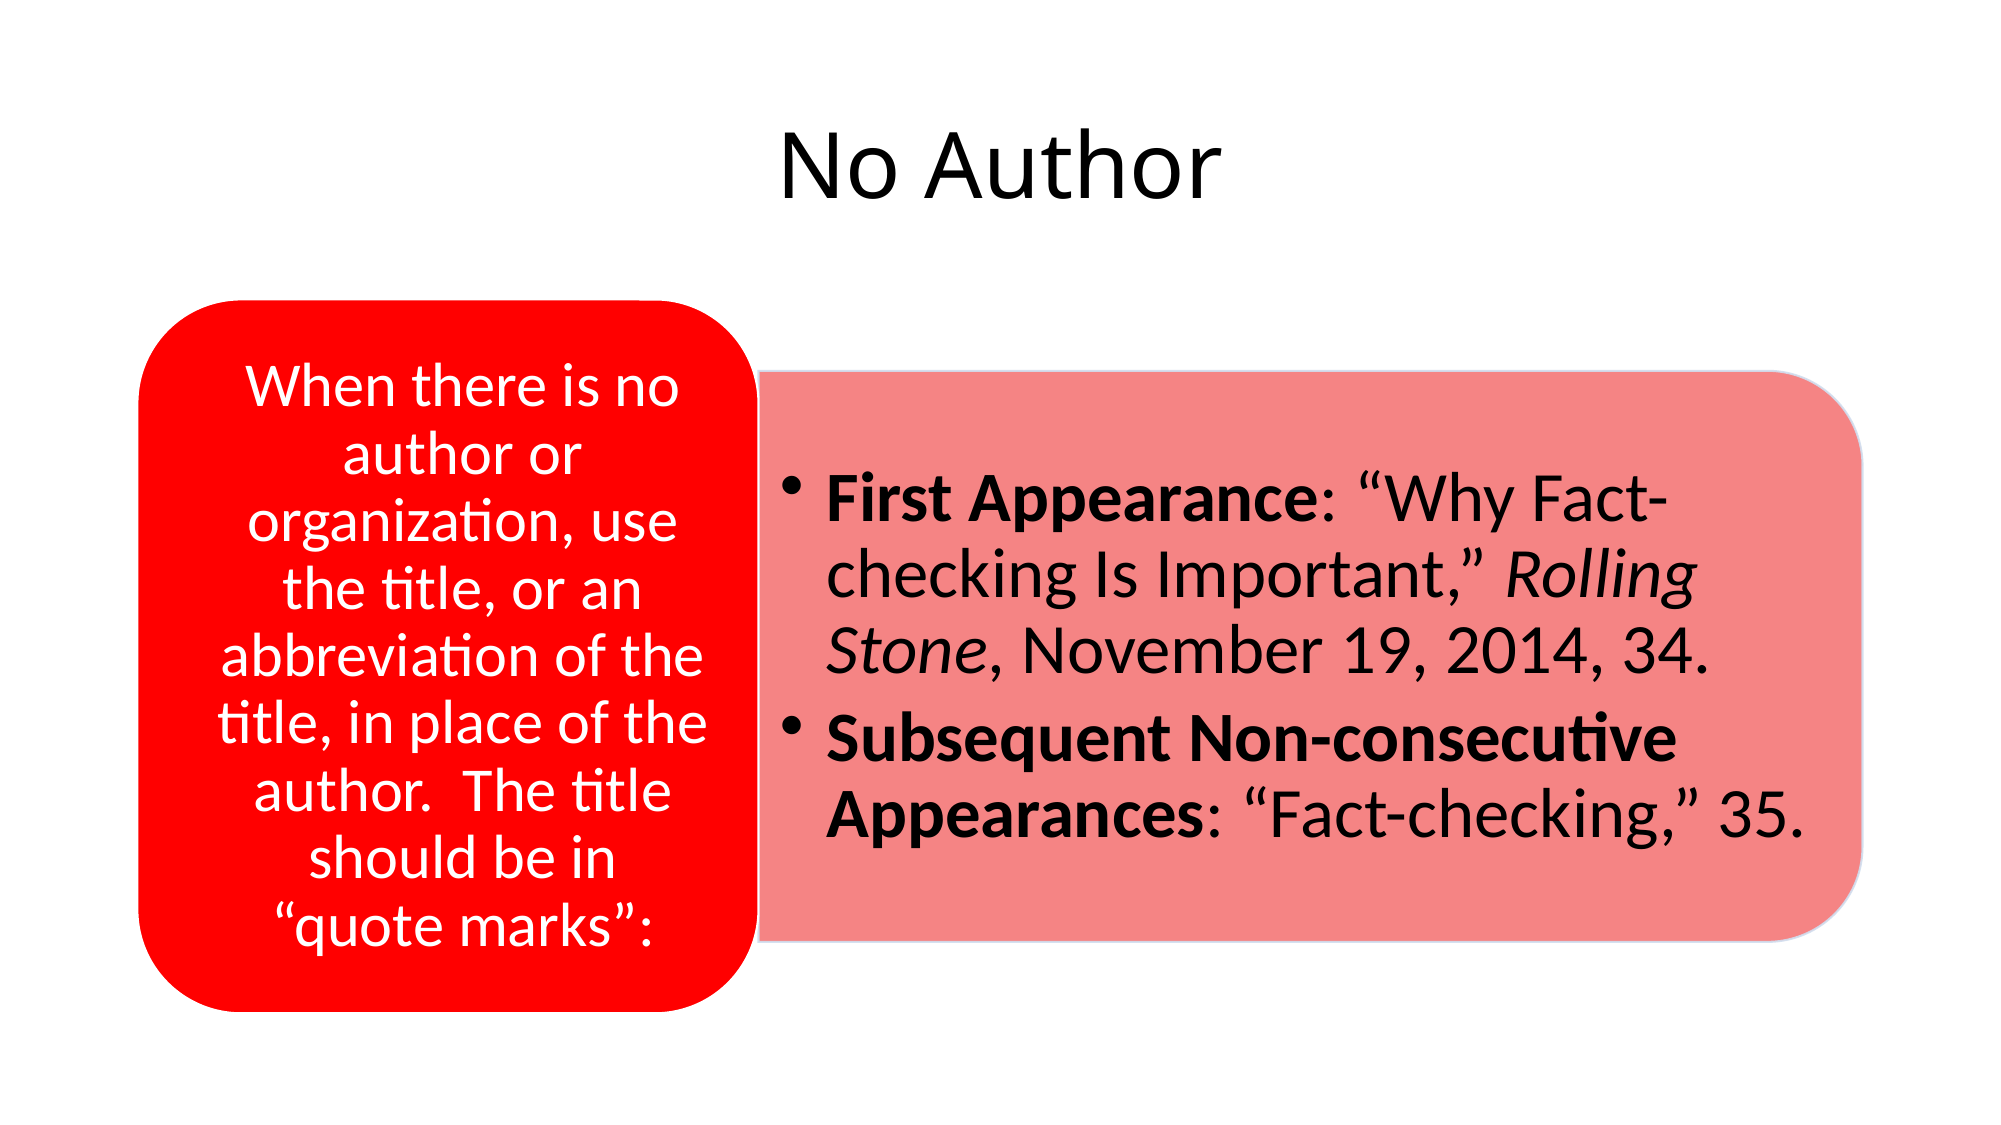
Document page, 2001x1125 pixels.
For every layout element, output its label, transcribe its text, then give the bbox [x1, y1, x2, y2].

title No Author [137, 59, 1863, 278]
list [137, 299, 1863, 1014]
